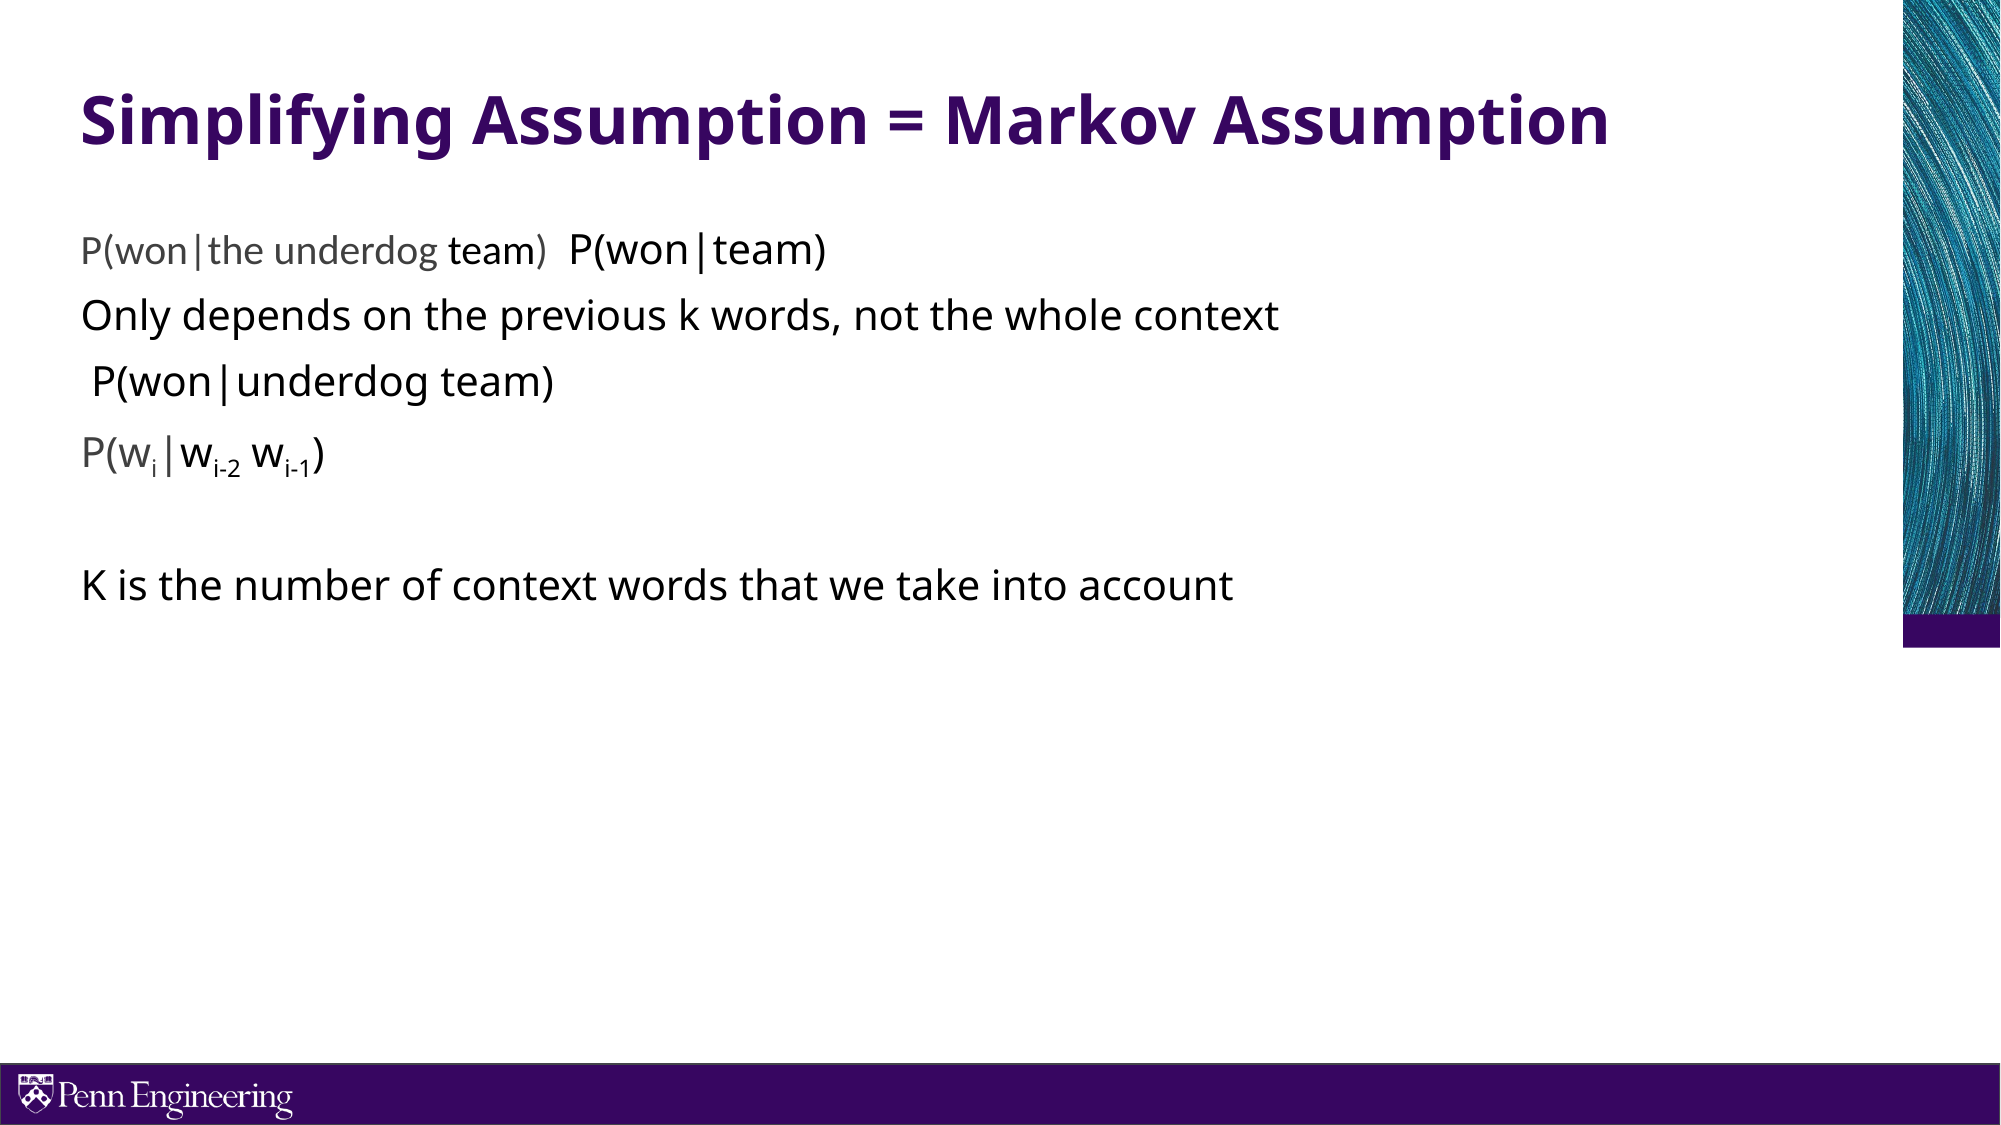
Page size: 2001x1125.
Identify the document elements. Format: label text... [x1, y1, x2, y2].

picture [1989, 0, 2001, 13]
picture [1903, 0, 2001, 618]
picture [1962, 39, 1970, 47]
picture [1906, 362, 1912, 370]
picture [1903, 341, 1915, 350]
picture [1903, 310, 1915, 339]
picture [8, 1066, 301, 1123]
picture [1949, 13, 1955, 20]
title Simplifying Assumption = Markov Assumption [65, 59, 1863, 187]
picture [1971, 53, 1979, 64]
picture [1916, 342, 1921, 352]
picture [1903, 374, 1908, 384]
picture [1903, 523, 1914, 546]
picture [1913, 321, 1917, 333]
picture [1908, 277, 1920, 293]
